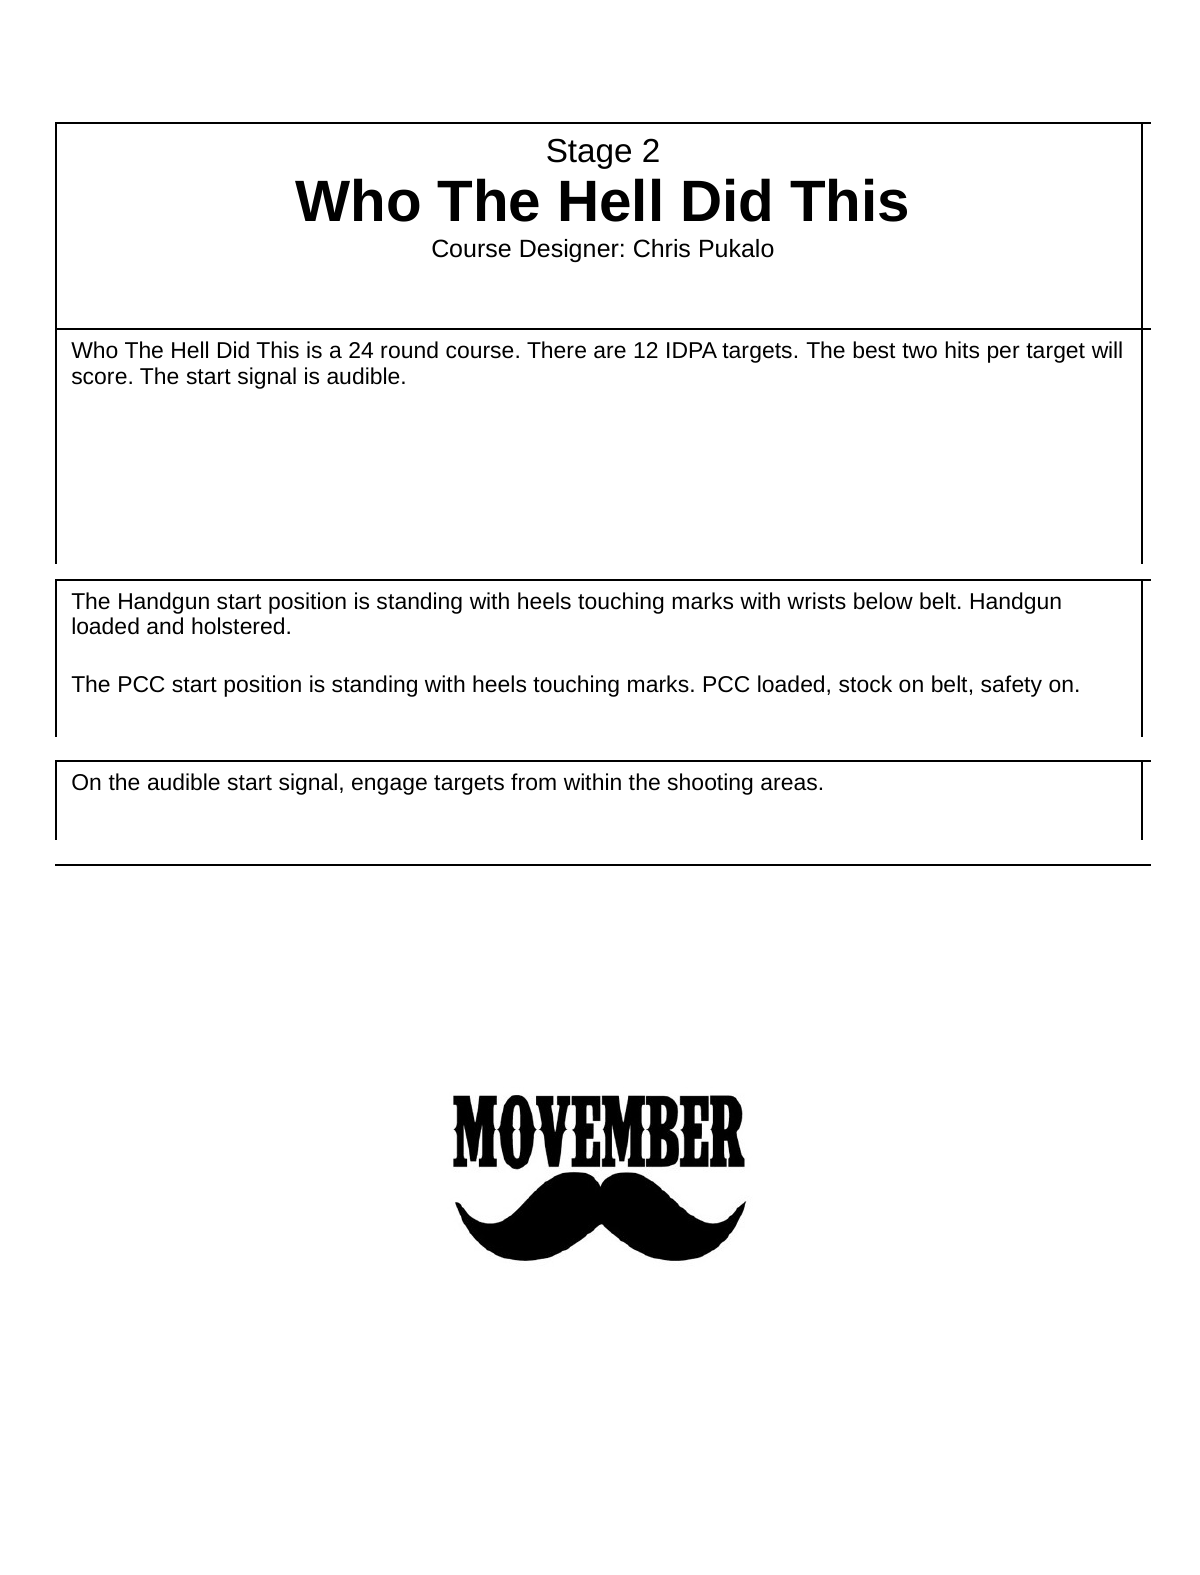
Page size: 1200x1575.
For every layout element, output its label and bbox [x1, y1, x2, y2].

text_box [56, 122, 1151, 866]
picture [445, 1087, 754, 1277]
